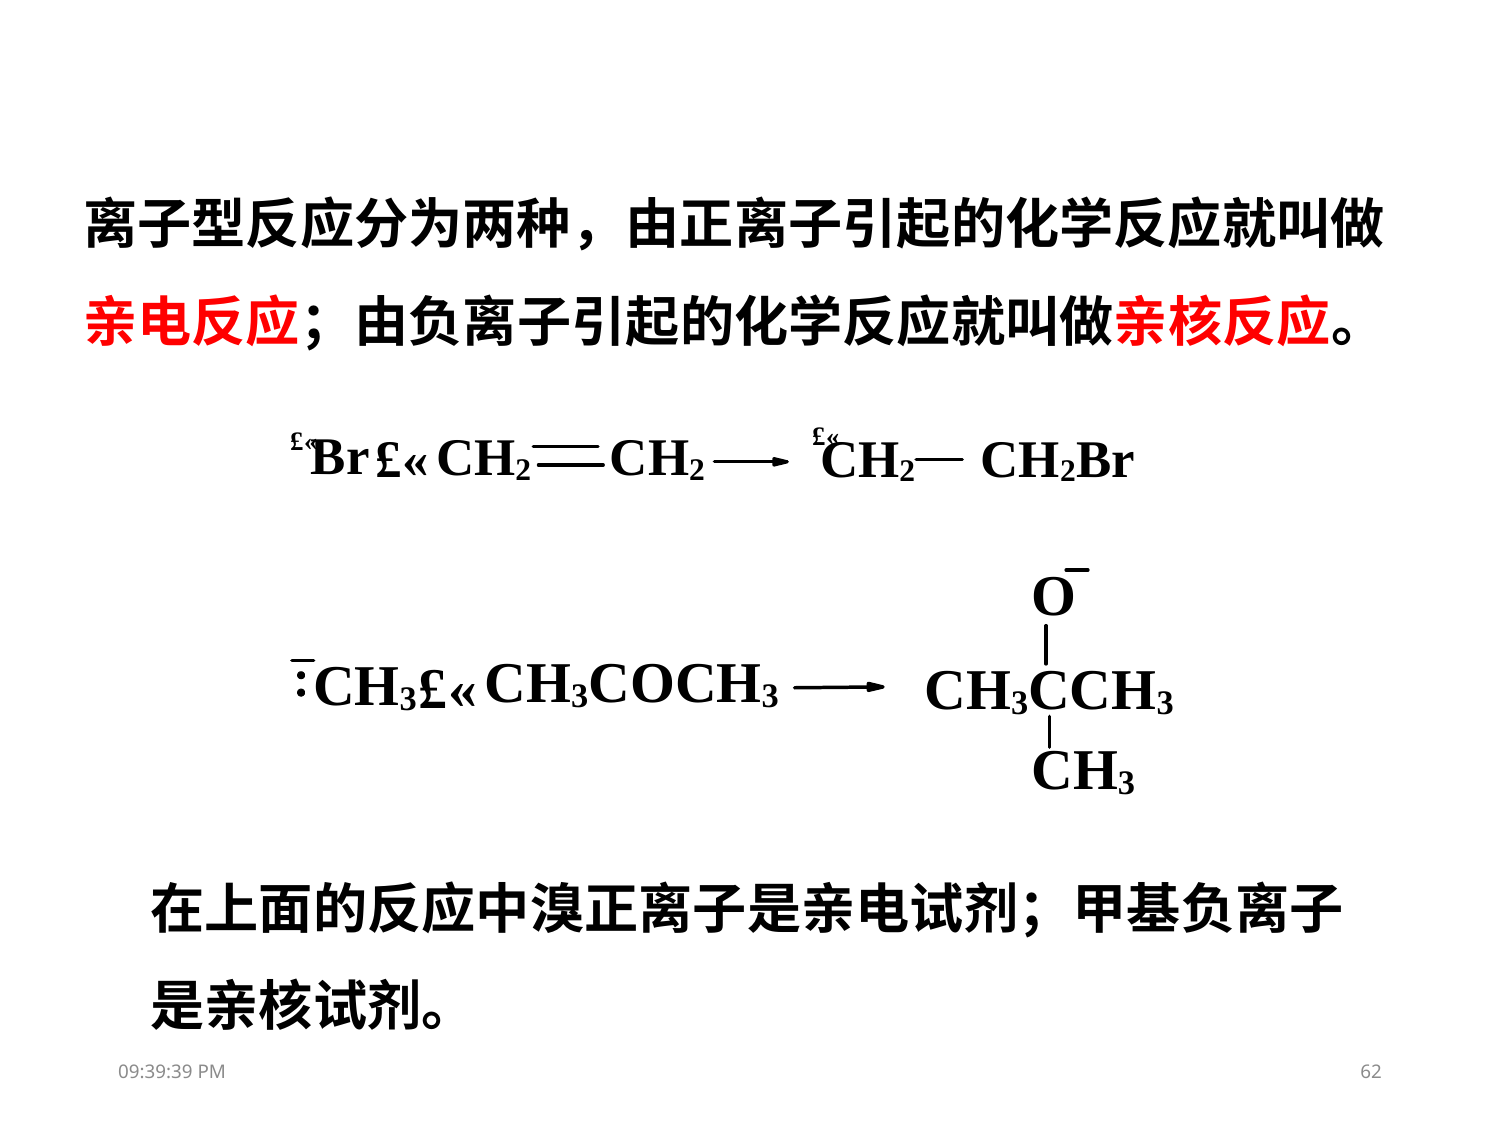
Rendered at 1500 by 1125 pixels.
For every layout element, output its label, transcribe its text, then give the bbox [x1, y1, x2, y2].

picture [289, 562, 1176, 806]
text_box 离子型反应分为两种，由正离子引起的化学反应就叫做亲电反应；由负离子引起的化学反应就叫做亲核反应。 [68, 149, 1438, 360]
text_box 在上面的反应中溴正离子是亲电试剂；甲基负离子是亲核试剂。 [135, 834, 1399, 1044]
slide_number 62 [1059, 1042, 1397, 1103]
picture [289, 420, 1137, 492]
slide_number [103, 1042, 441, 1103]
